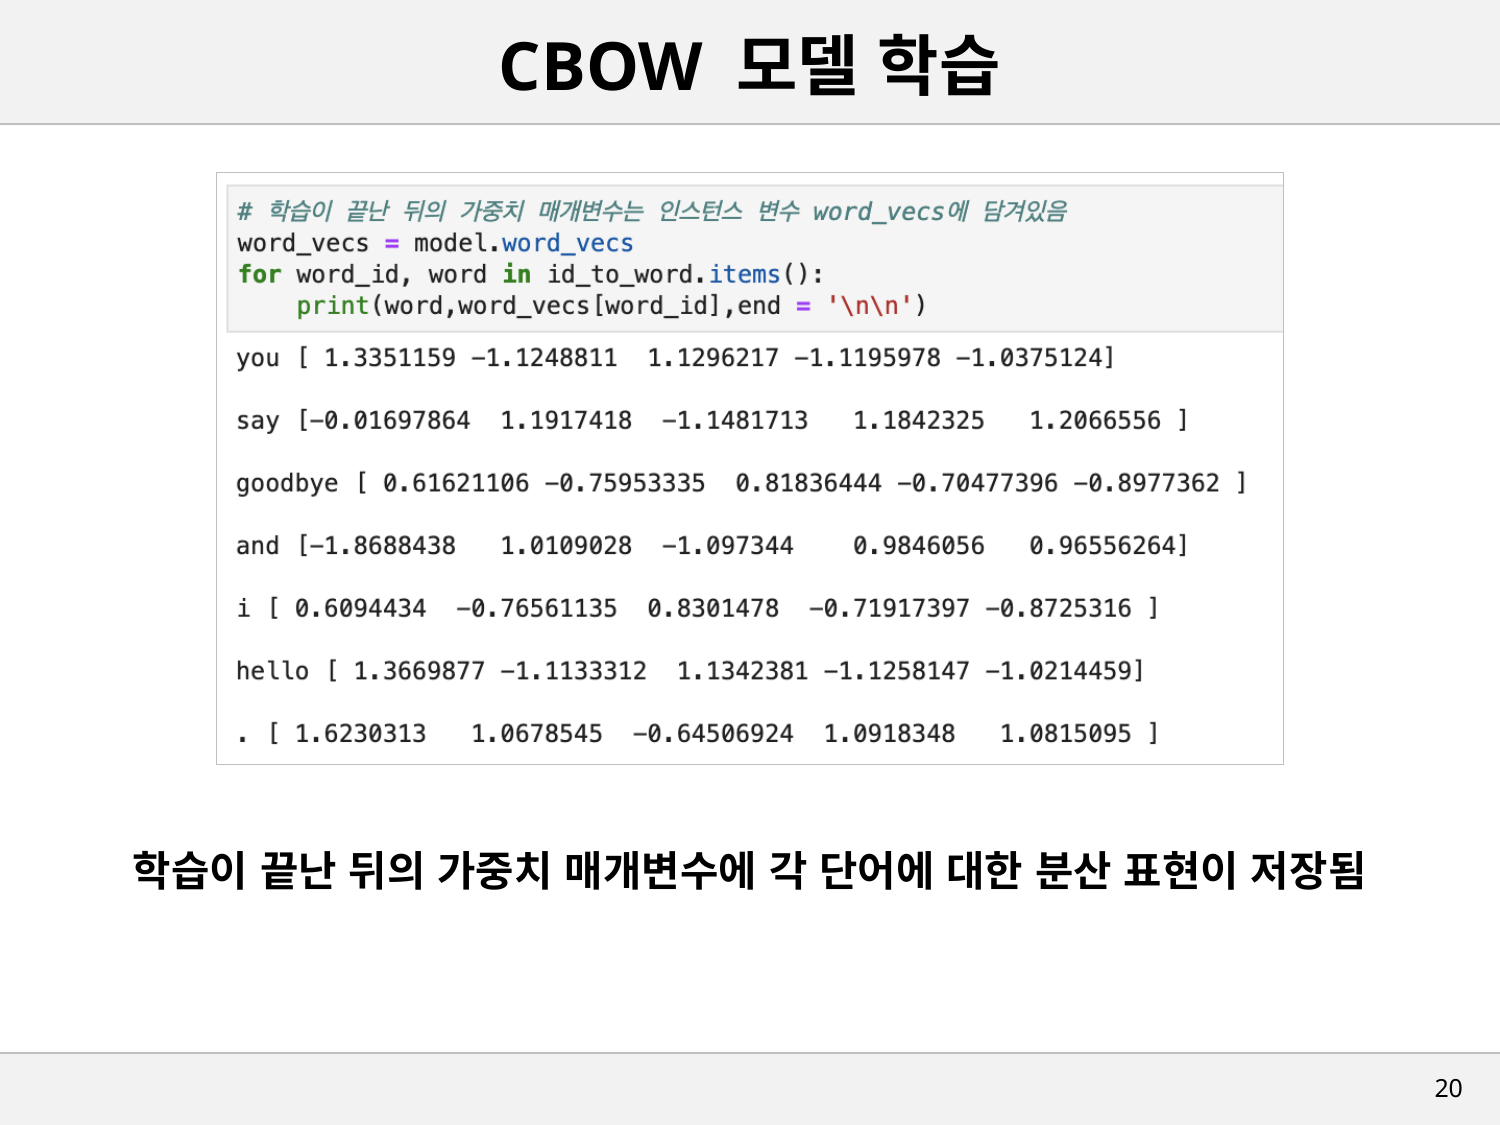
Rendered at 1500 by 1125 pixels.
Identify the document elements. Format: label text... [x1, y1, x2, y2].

picture [216, 172, 1284, 765]
title CBOW 모델 학습 [0, 26, 1500, 101]
list 학습이 끝난 뒤의 가중치 매개변수에 각 단어에 대한 분산 표현이 저장됨 [82, 830, 1418, 993]
slide_number 19 [1163, 1063, 1478, 1117]
